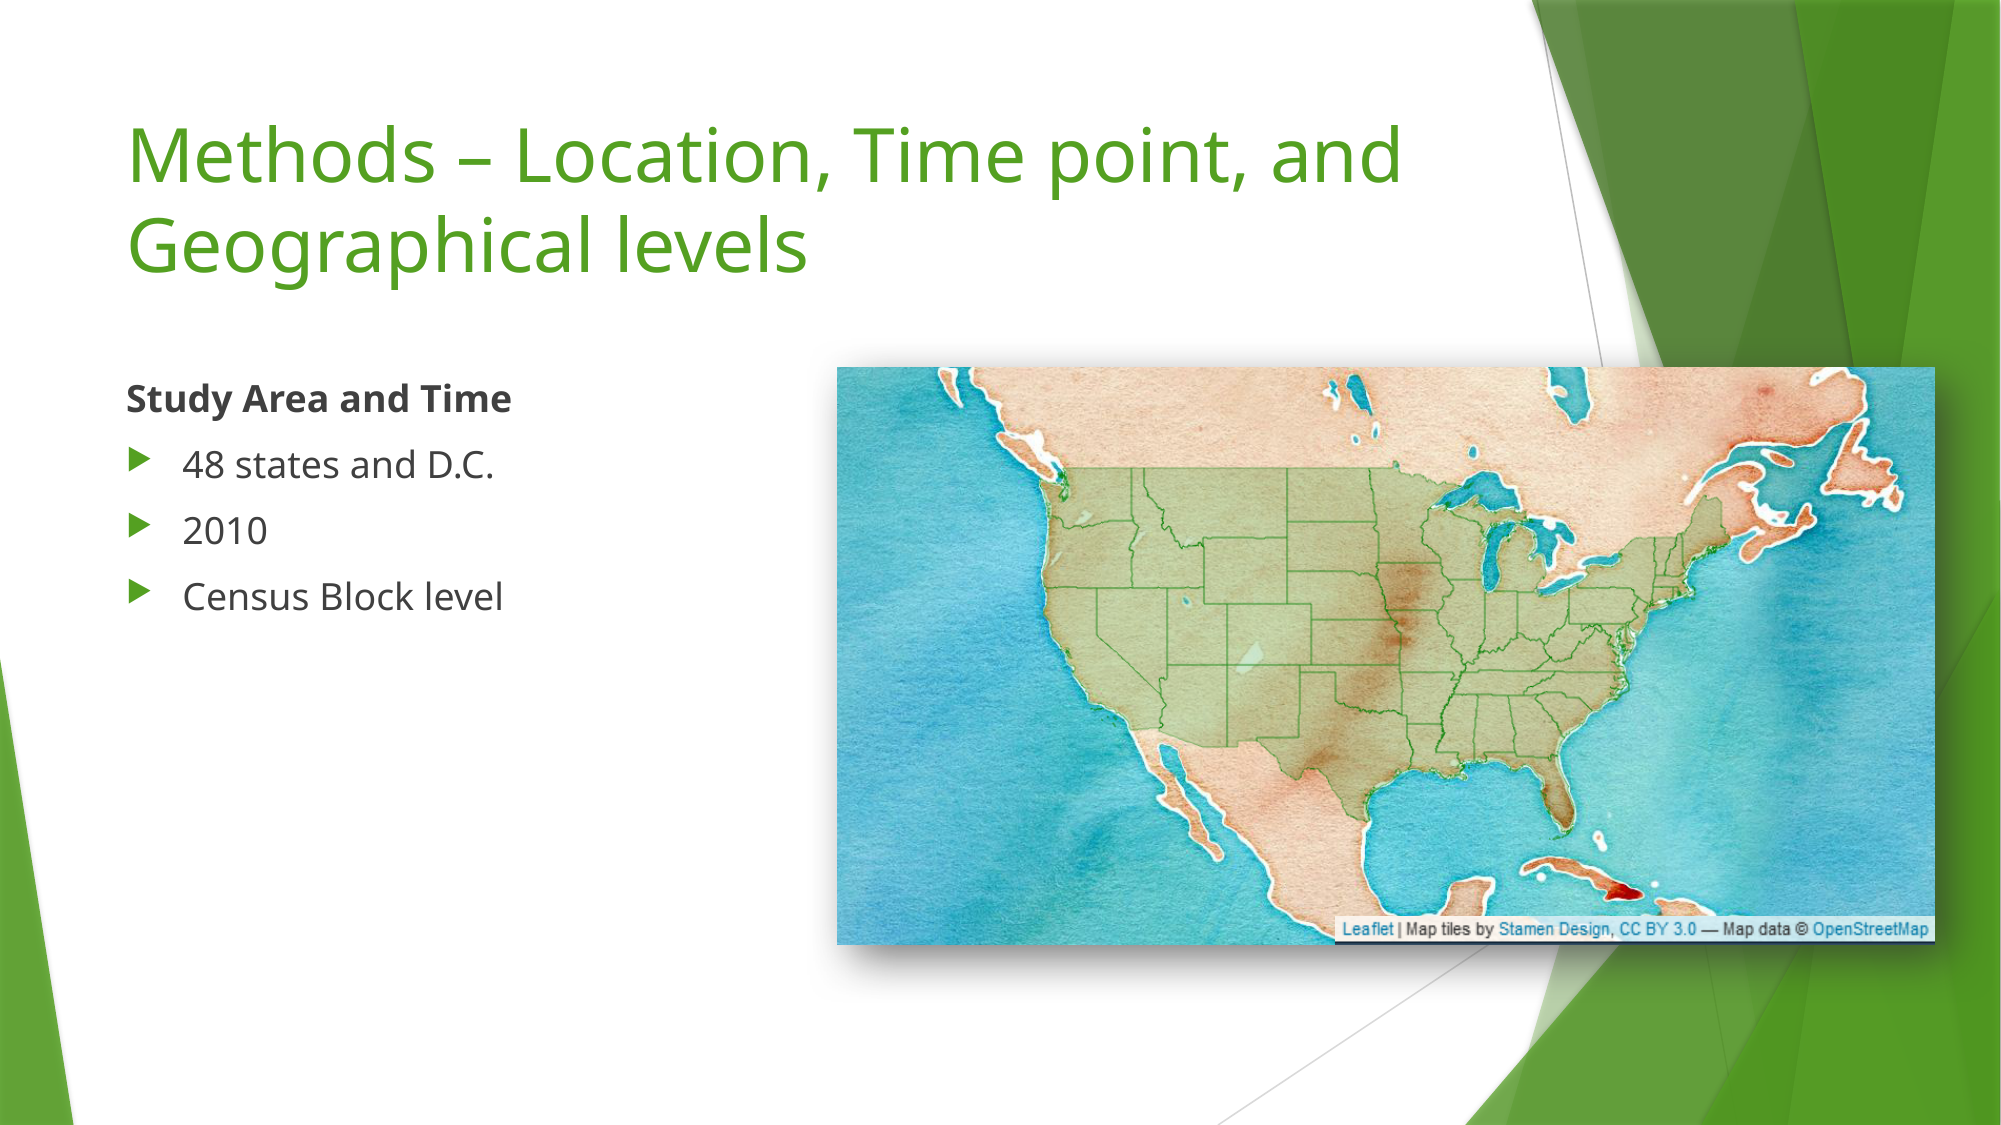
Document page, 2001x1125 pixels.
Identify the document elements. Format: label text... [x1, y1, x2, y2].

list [837, 367, 1935, 946]
title Methods – Location, Time point, and Geographical levels [111, 99, 1522, 317]
list Study Area and Time 48 states and D.C. 2010 Census Block level [111, 367, 798, 991]
picture [1334, 916, 1935, 946]
